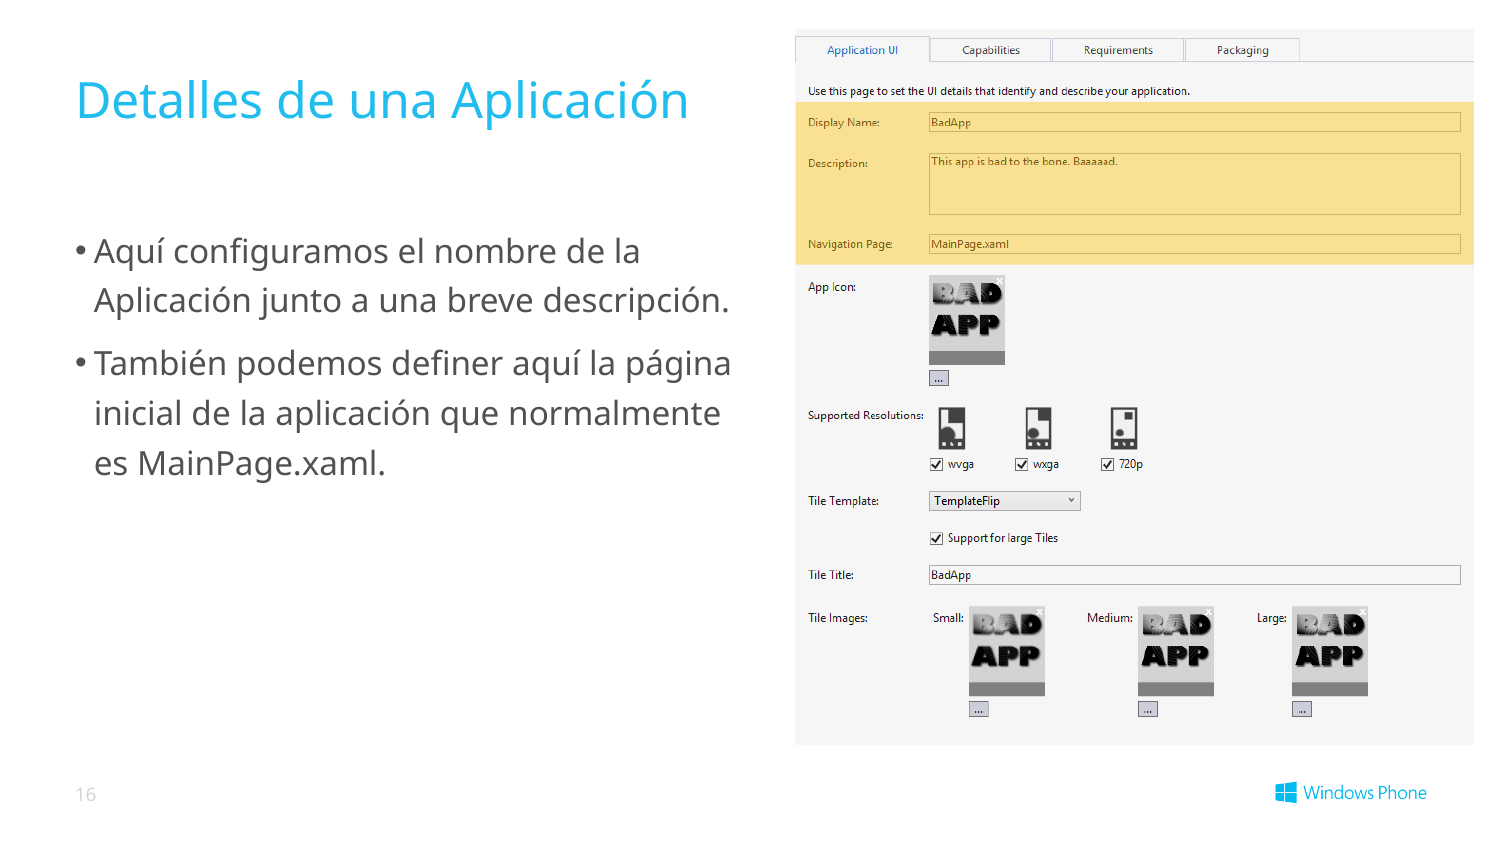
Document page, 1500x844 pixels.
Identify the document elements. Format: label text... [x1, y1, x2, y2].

picture [1266, 772, 1436, 813]
list Aquí configuramos el nombre de la Aplicación junto a una breve descripción. También podemos definer aquí la página inicial de la aplicación que normalmente es MainPage.xaml. [75, 219, 766, 739]
slide_number 16 [75, 780, 113, 804]
title Detalles de una Aplicación [75, 65, 795, 130]
picture [795, 28, 1475, 745]
